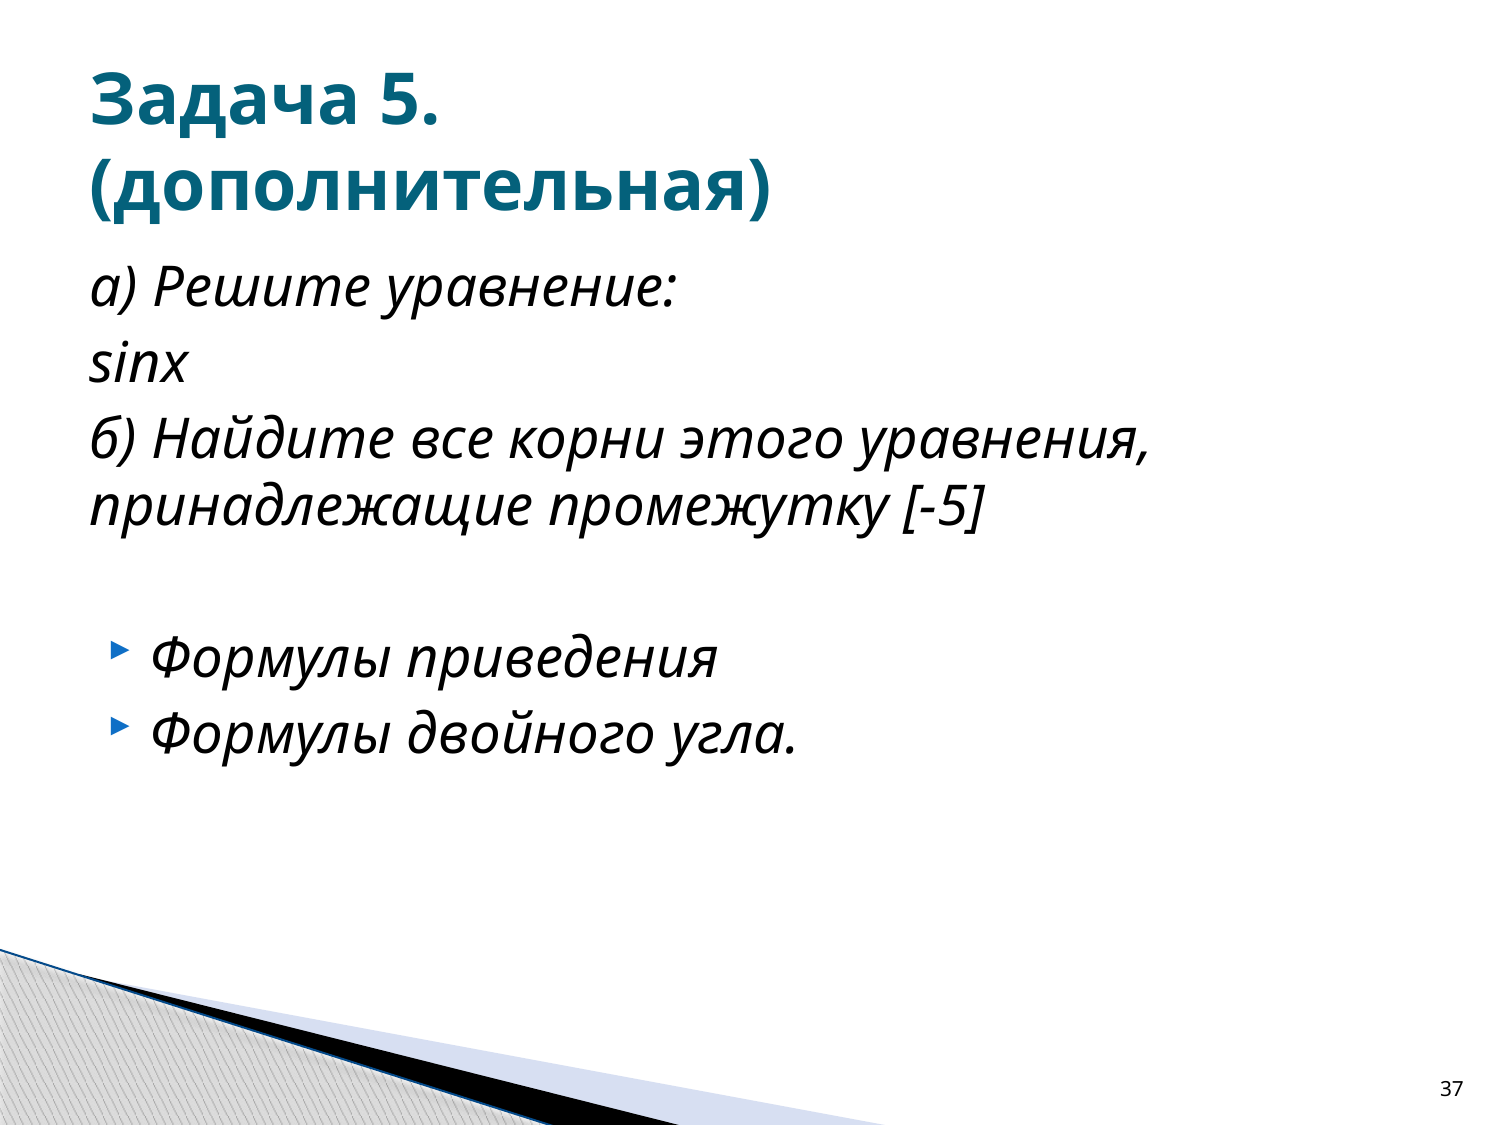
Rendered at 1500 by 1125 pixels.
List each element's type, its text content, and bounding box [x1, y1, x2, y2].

title Задача 5. (дополнительная) [75, 45, 1425, 233]
slide_number 37 [1418, 1051, 1479, 1112]
